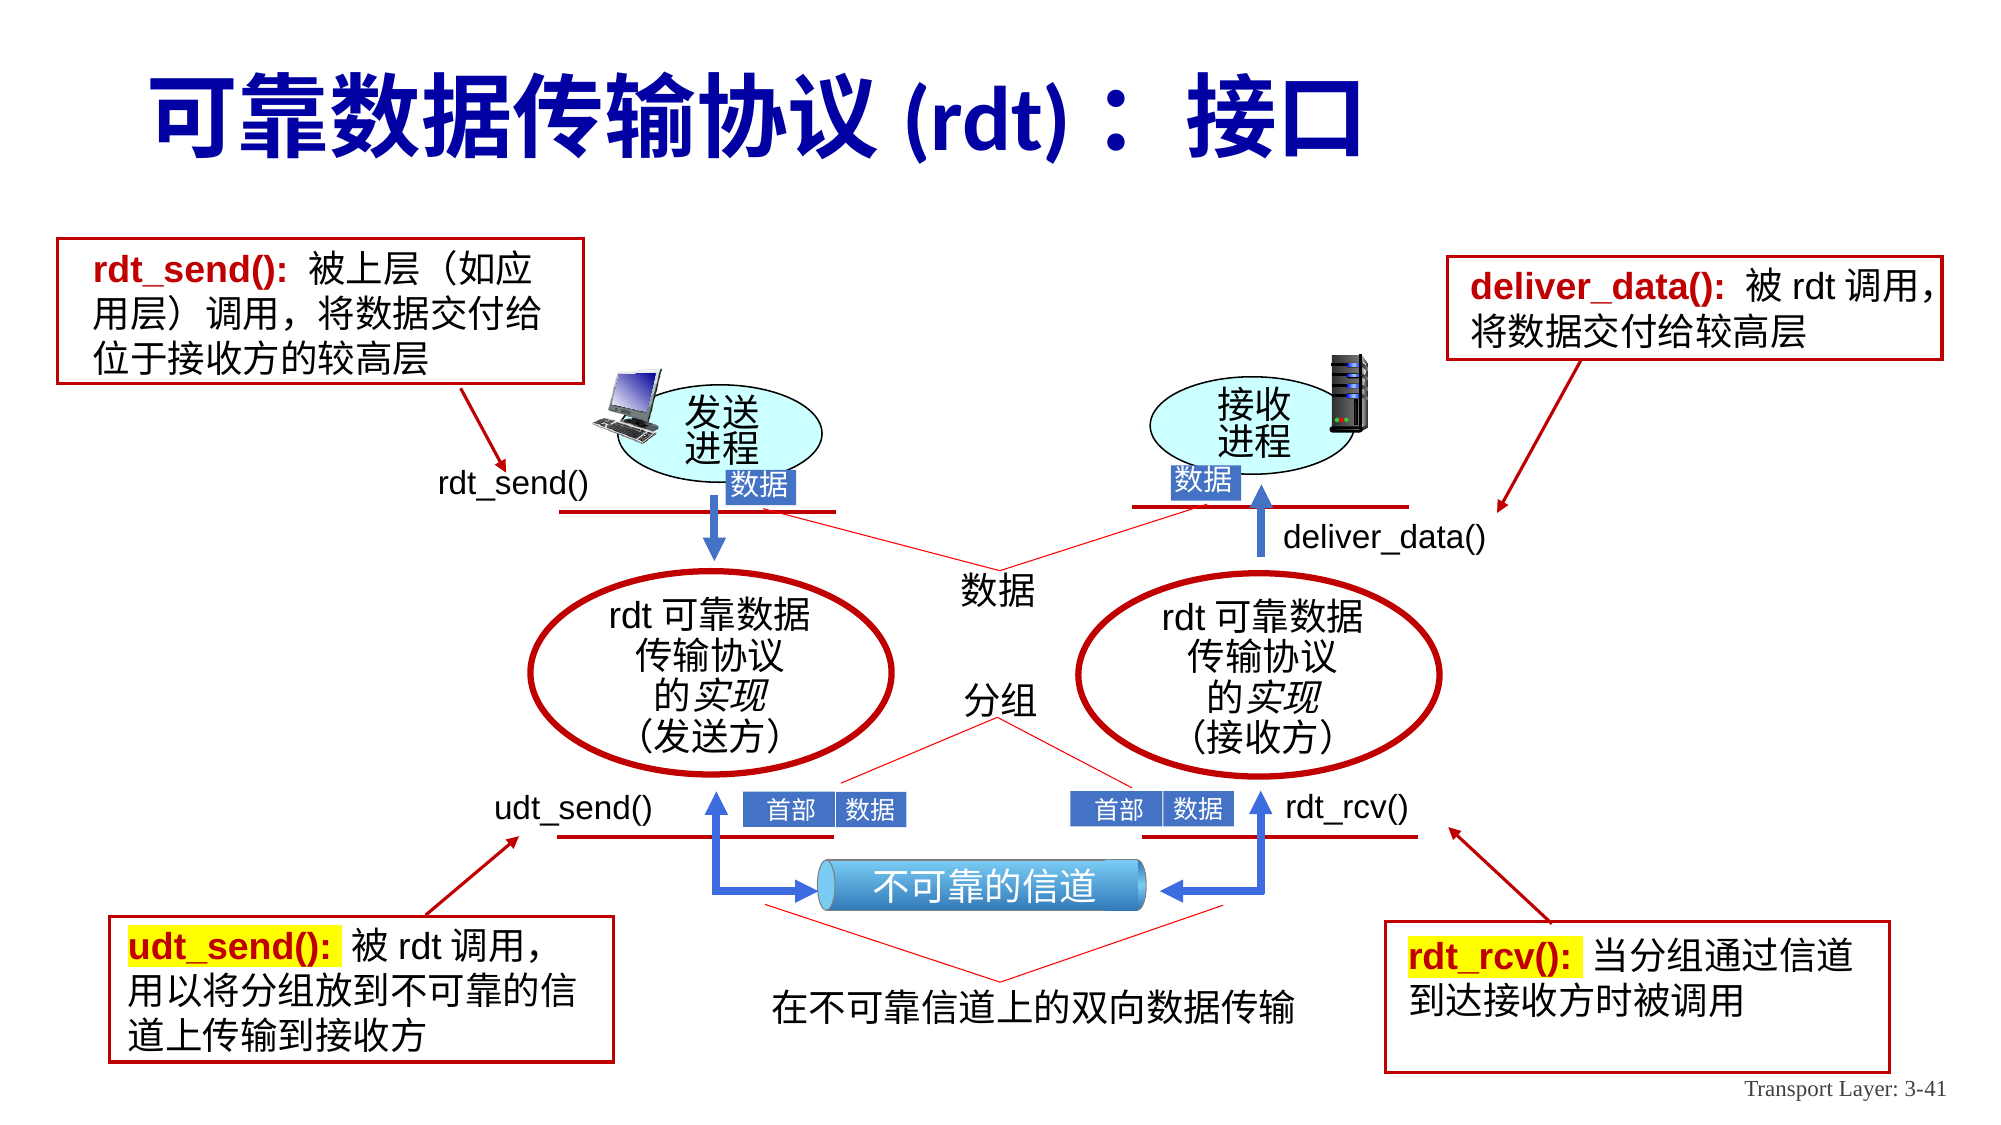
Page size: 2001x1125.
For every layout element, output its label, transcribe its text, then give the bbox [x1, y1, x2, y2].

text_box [840, 674, 1132, 788]
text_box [57, 237, 584, 473]
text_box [720, 904, 1347, 1039]
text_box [1385, 827, 1898, 1073]
slide_number Transport Layer: 3- [1512, 1056, 1963, 1117]
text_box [684, 504, 1312, 621]
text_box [109, 836, 614, 1067]
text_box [1447, 255, 1951, 513]
title 可靠数据传输协议(rdt)：接口 [131, 47, 1952, 195]
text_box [423, 355, 1586, 916]
